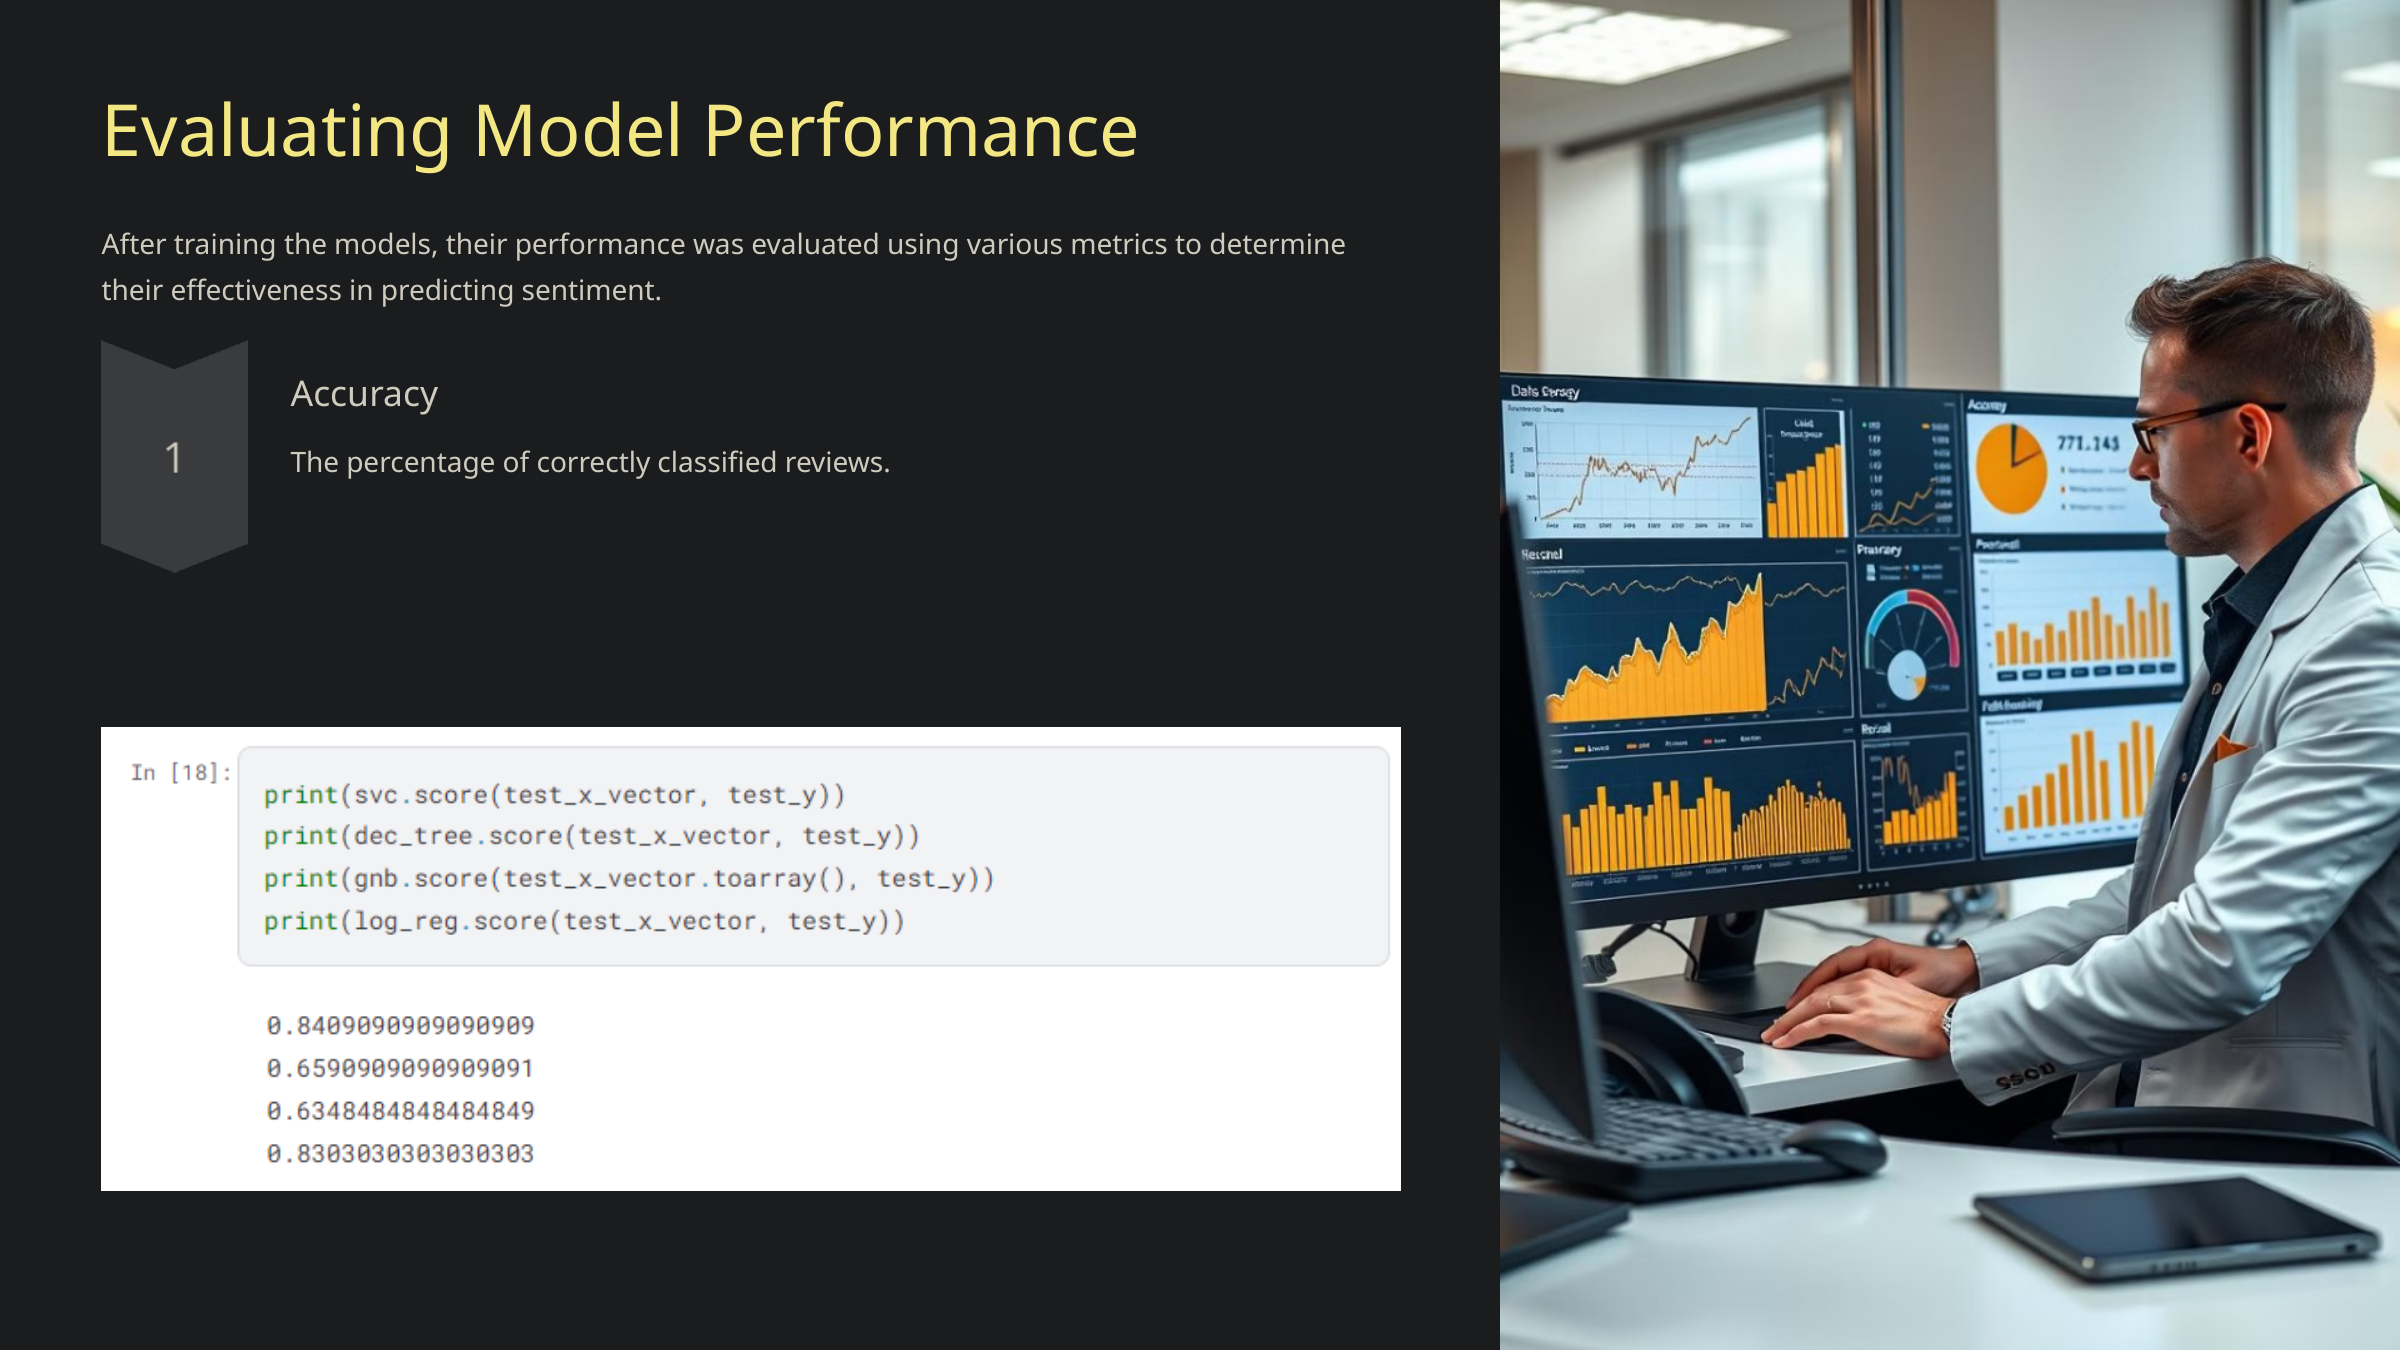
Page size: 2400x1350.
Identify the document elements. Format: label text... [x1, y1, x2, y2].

picture [101, 727, 1401, 1191]
text_box After training the models, their performance was evaluated using various metrics to determine their effectiveness in predicting sentiment. [101, 214, 1399, 308]
text_box The percentage of correctly classified reviews. [290, 431, 1399, 479]
text_box Evaluating Model Performance [101, 79, 1188, 171]
text_box Accuracy [290, 369, 654, 415]
picture [101, 340, 248, 573]
picture [1499, 0, 2400, 1350]
